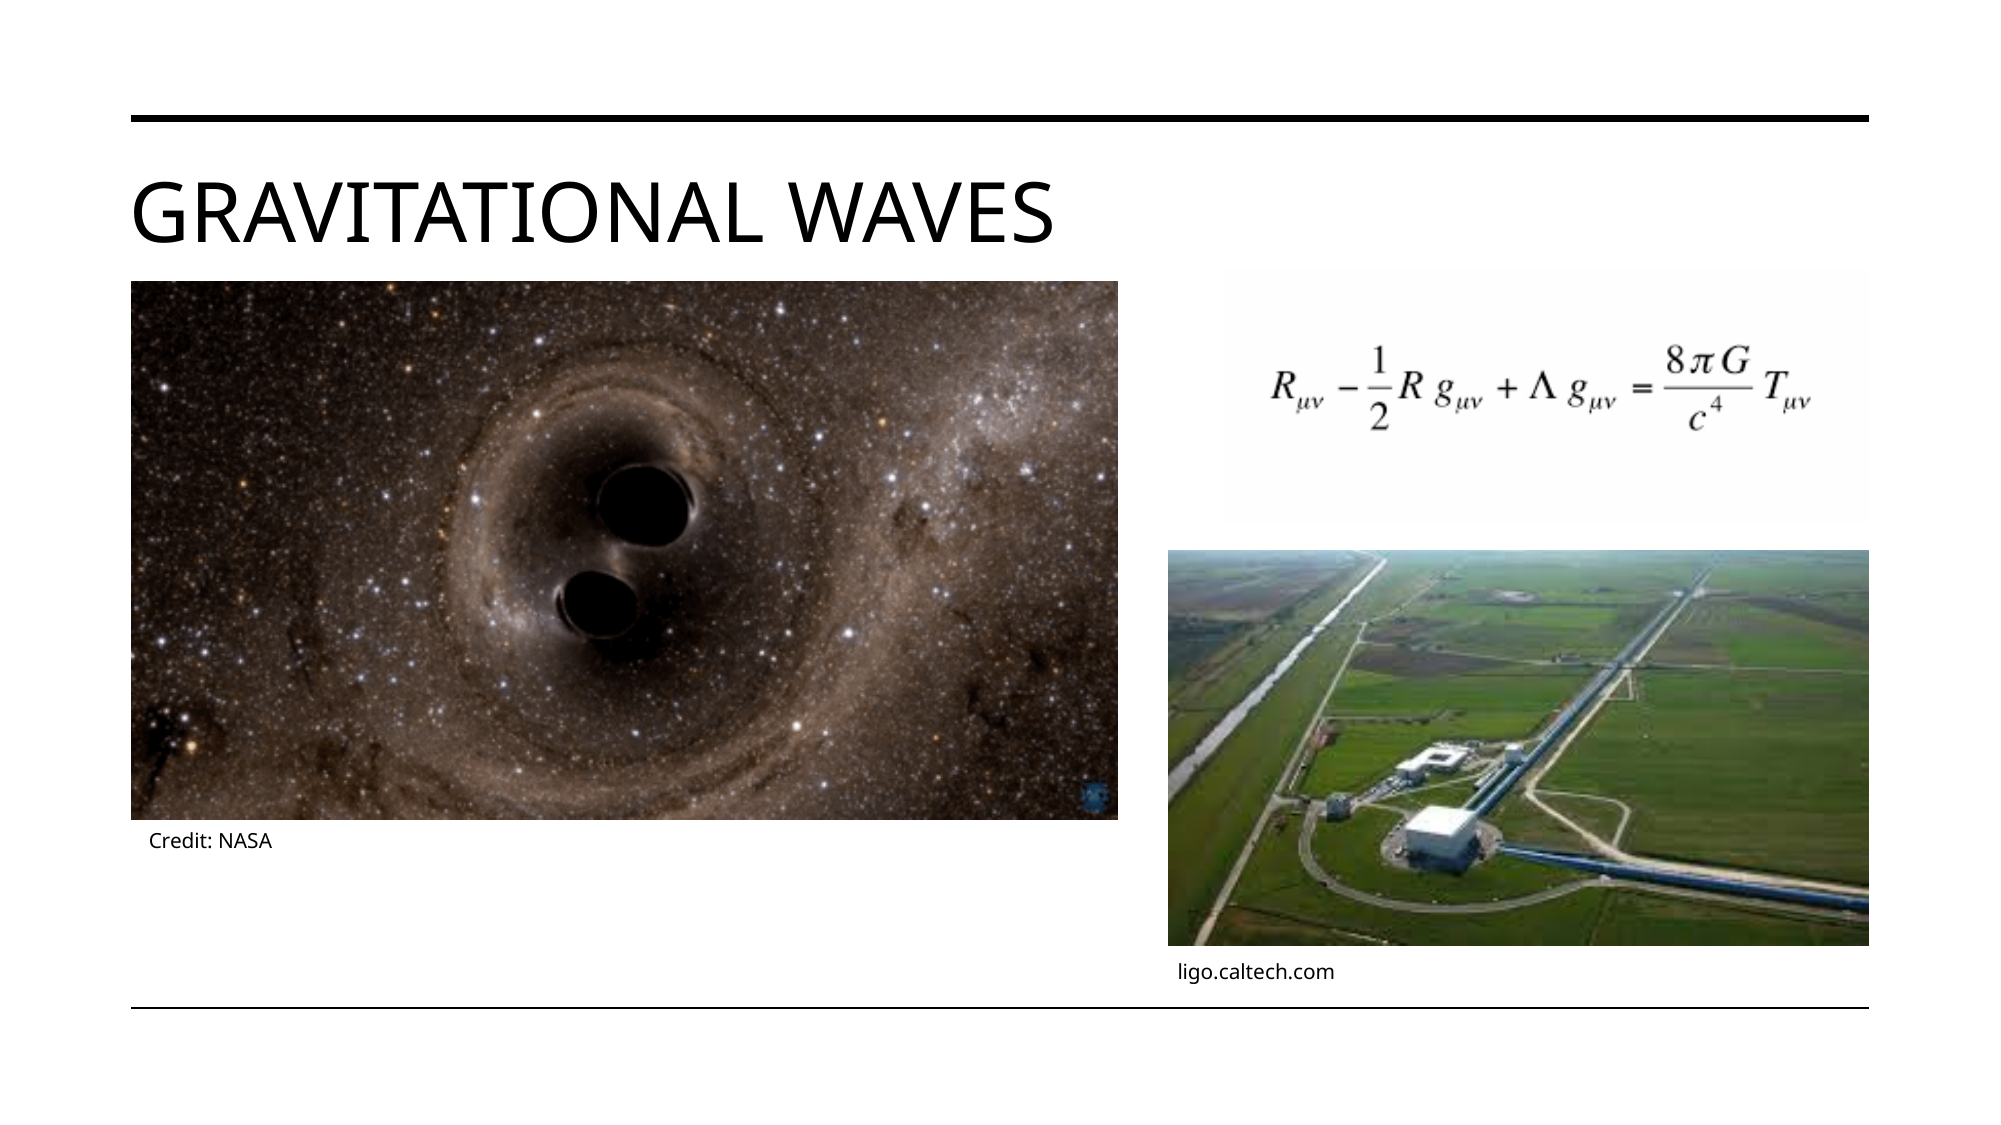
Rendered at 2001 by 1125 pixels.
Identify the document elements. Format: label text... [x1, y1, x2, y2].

picture [1224, 269, 1869, 523]
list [131, 281, 1118, 820]
text_box ligo.caltech.com [1162, 950, 1350, 991]
picture [1168, 550, 1869, 946]
title Gravitational Waves [114, 151, 1869, 377]
text_box Credit: NASA [133, 820, 287, 860]
